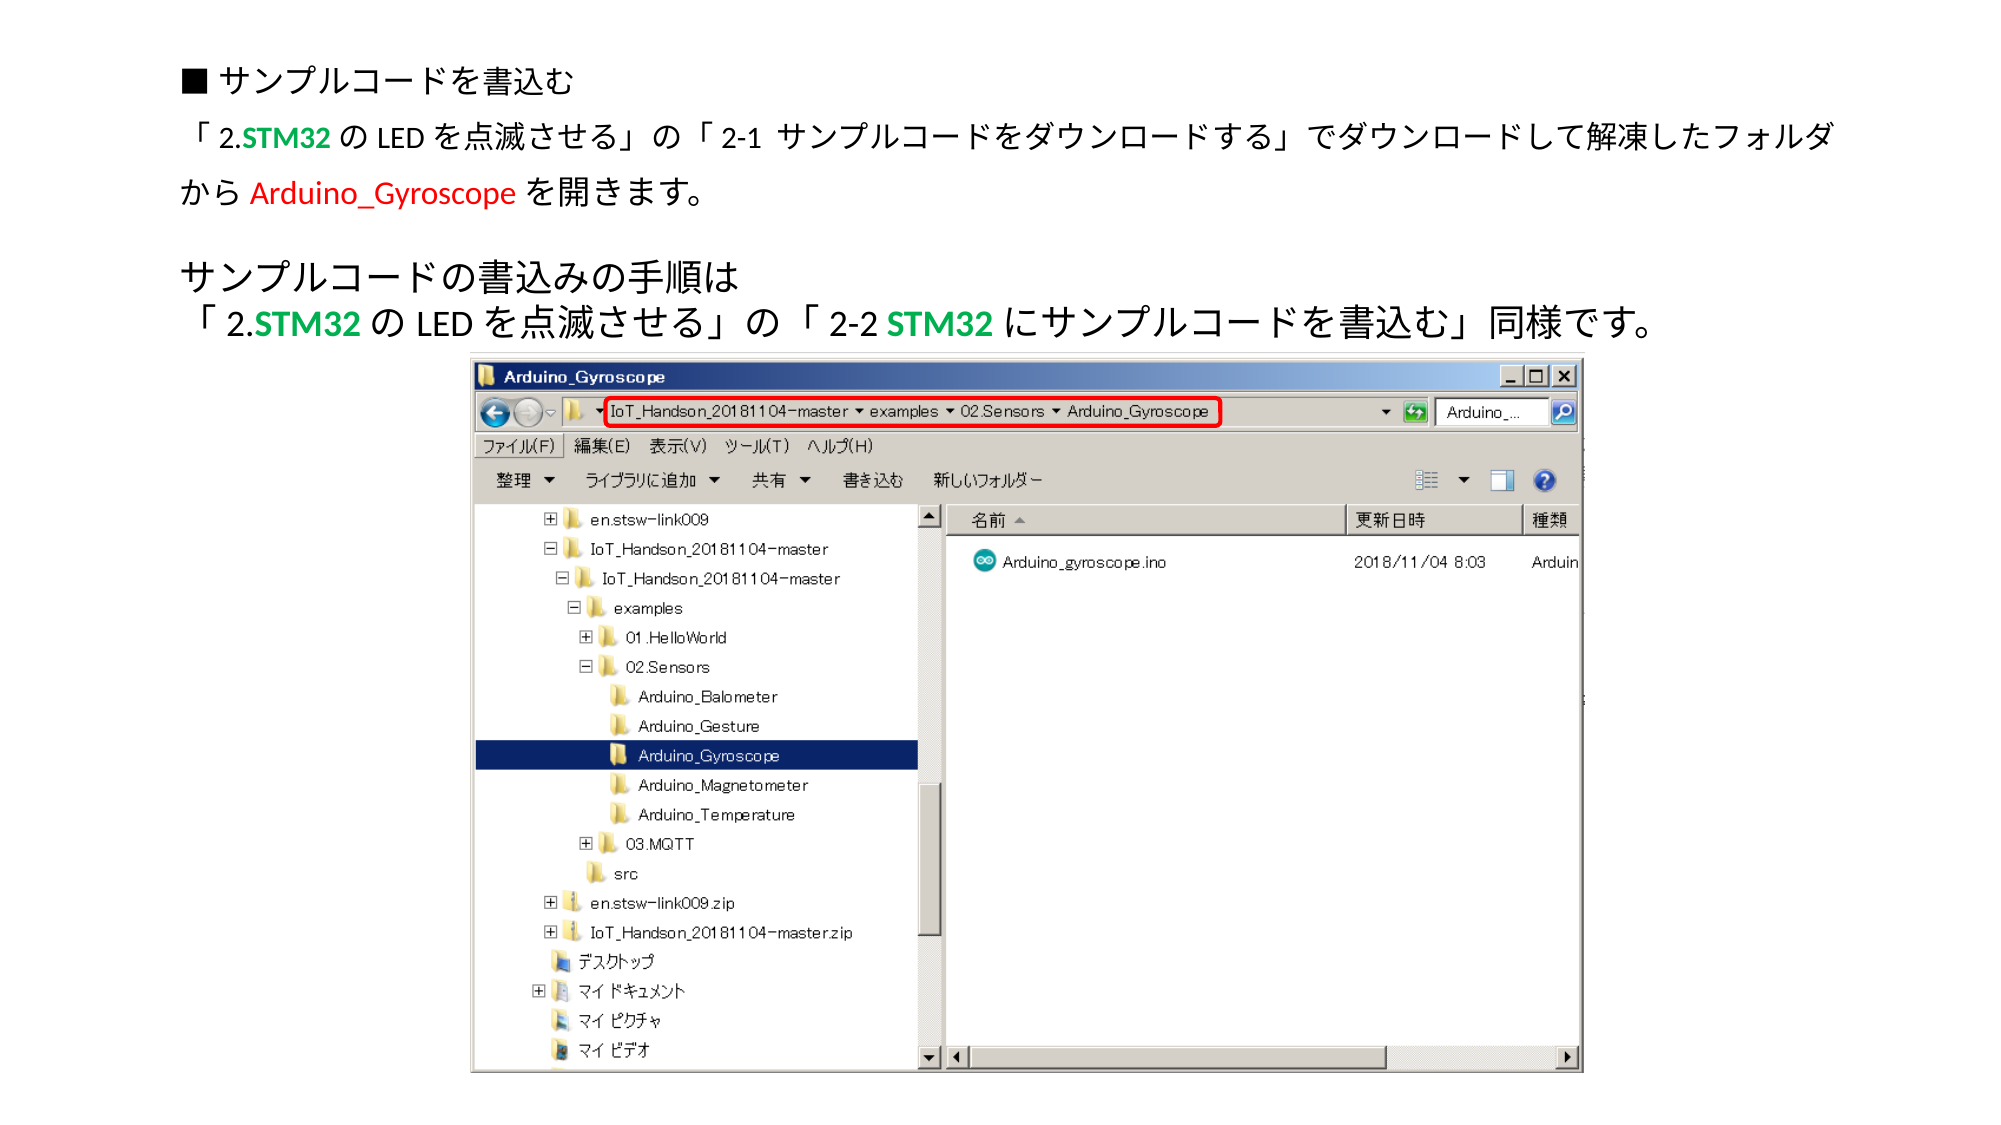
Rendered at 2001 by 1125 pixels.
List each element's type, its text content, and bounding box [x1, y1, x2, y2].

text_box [470, 352, 1585, 1073]
text_box ■サンプルコードを書込む 「2.STM32のLEDを点滅させる」の「2-1 サンプルコードをダウンロードする」でダウンロードして解凍したフォルダ からArduino_Gyroscopeを開きます。 [164, 57, 1890, 278]
text_box サンプルコードの書込みの手順は 「2.STM32のLEDを点滅させる」の「2-2 STM32にサンプルコードを書込む」同様です。 [164, 278, 1787, 352]
